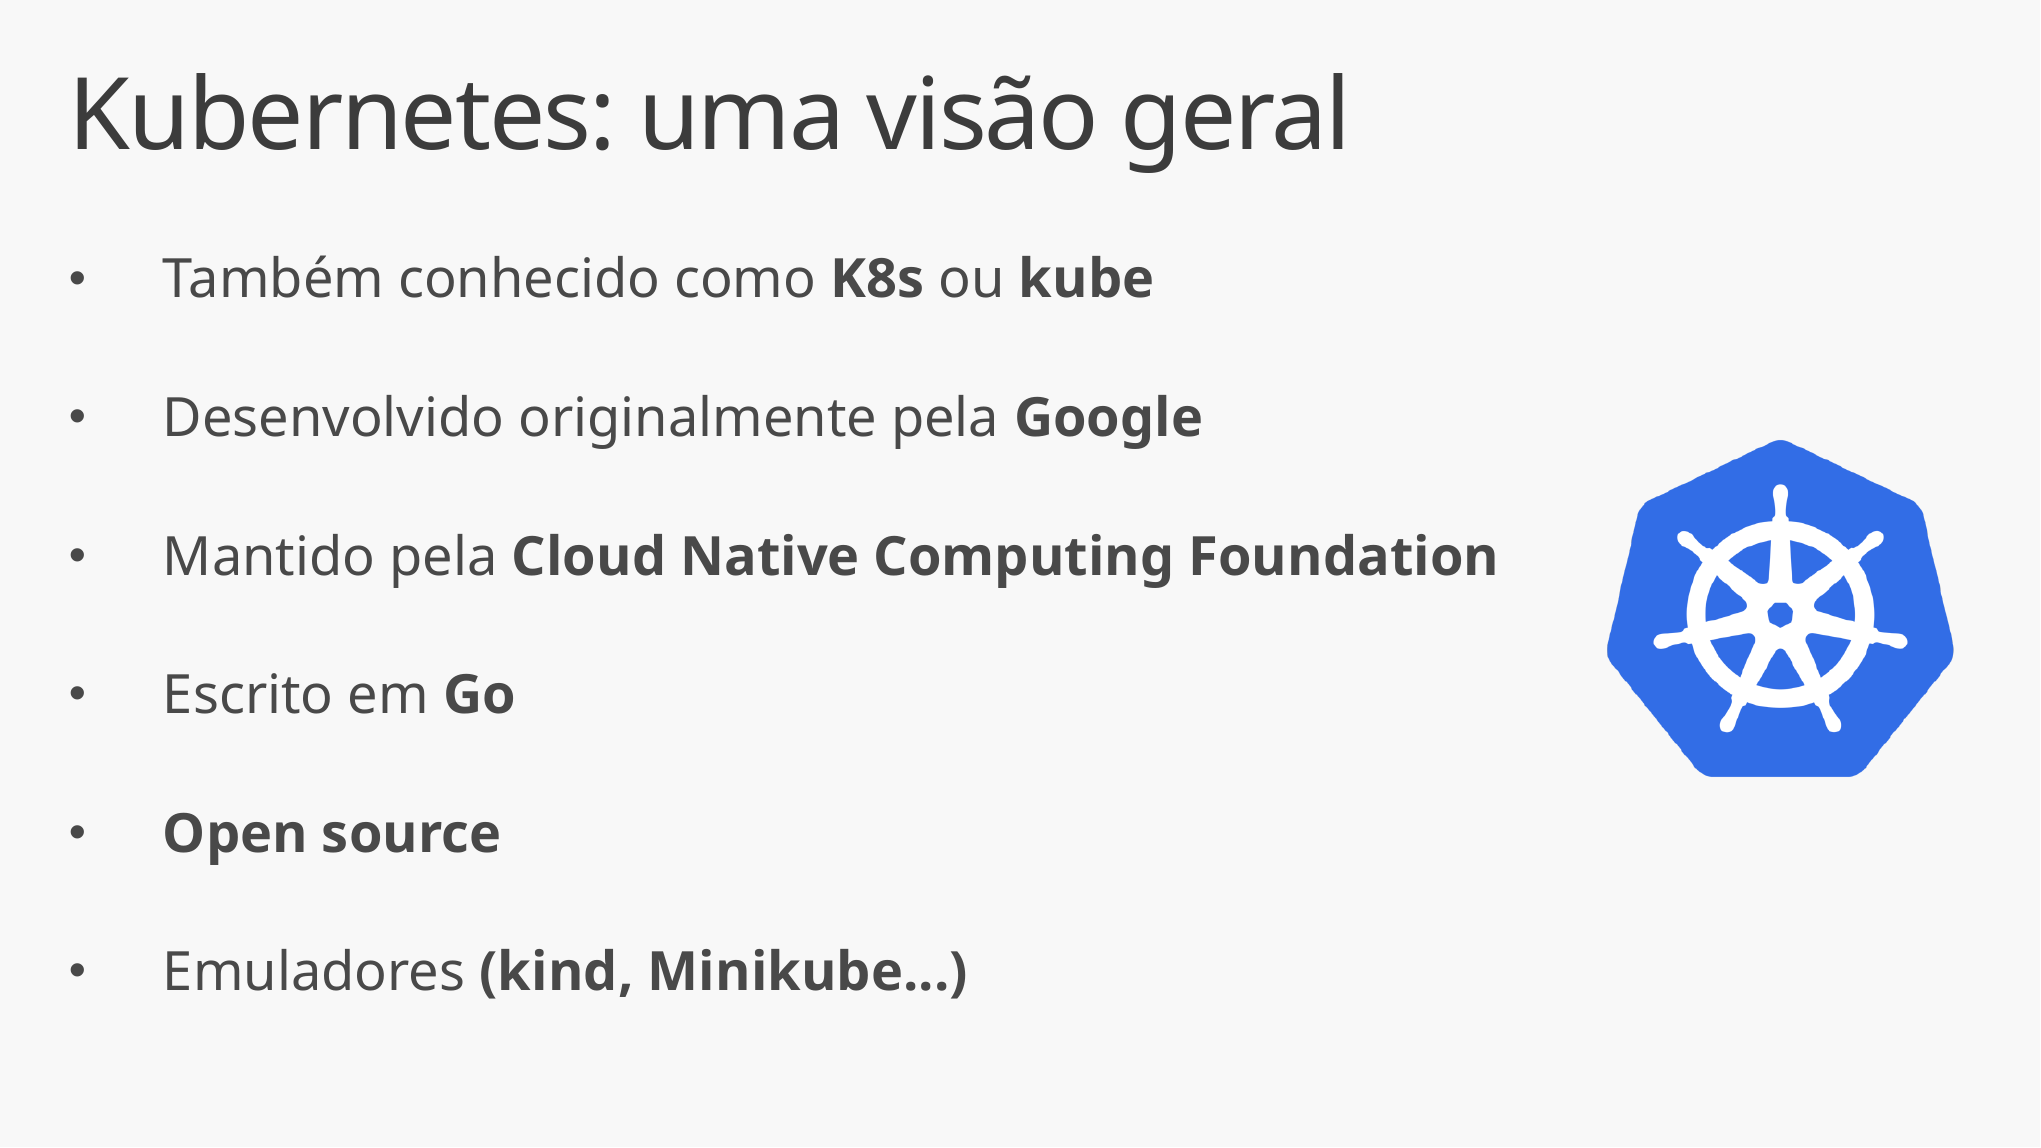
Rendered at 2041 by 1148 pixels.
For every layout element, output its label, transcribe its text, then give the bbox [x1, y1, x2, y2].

picture [1594, 423, 1965, 794]
list Também conhecido como K8s ou kube Desenvolvido originalmente pela Google Mantido pela Cloud Native Computing Foundation Escrito em Go Open source Emuladores (kind, Minikube...) [45, 236, 1621, 1048]
title Kubernetes: uma visão geral [45, 48, 1996, 199]
